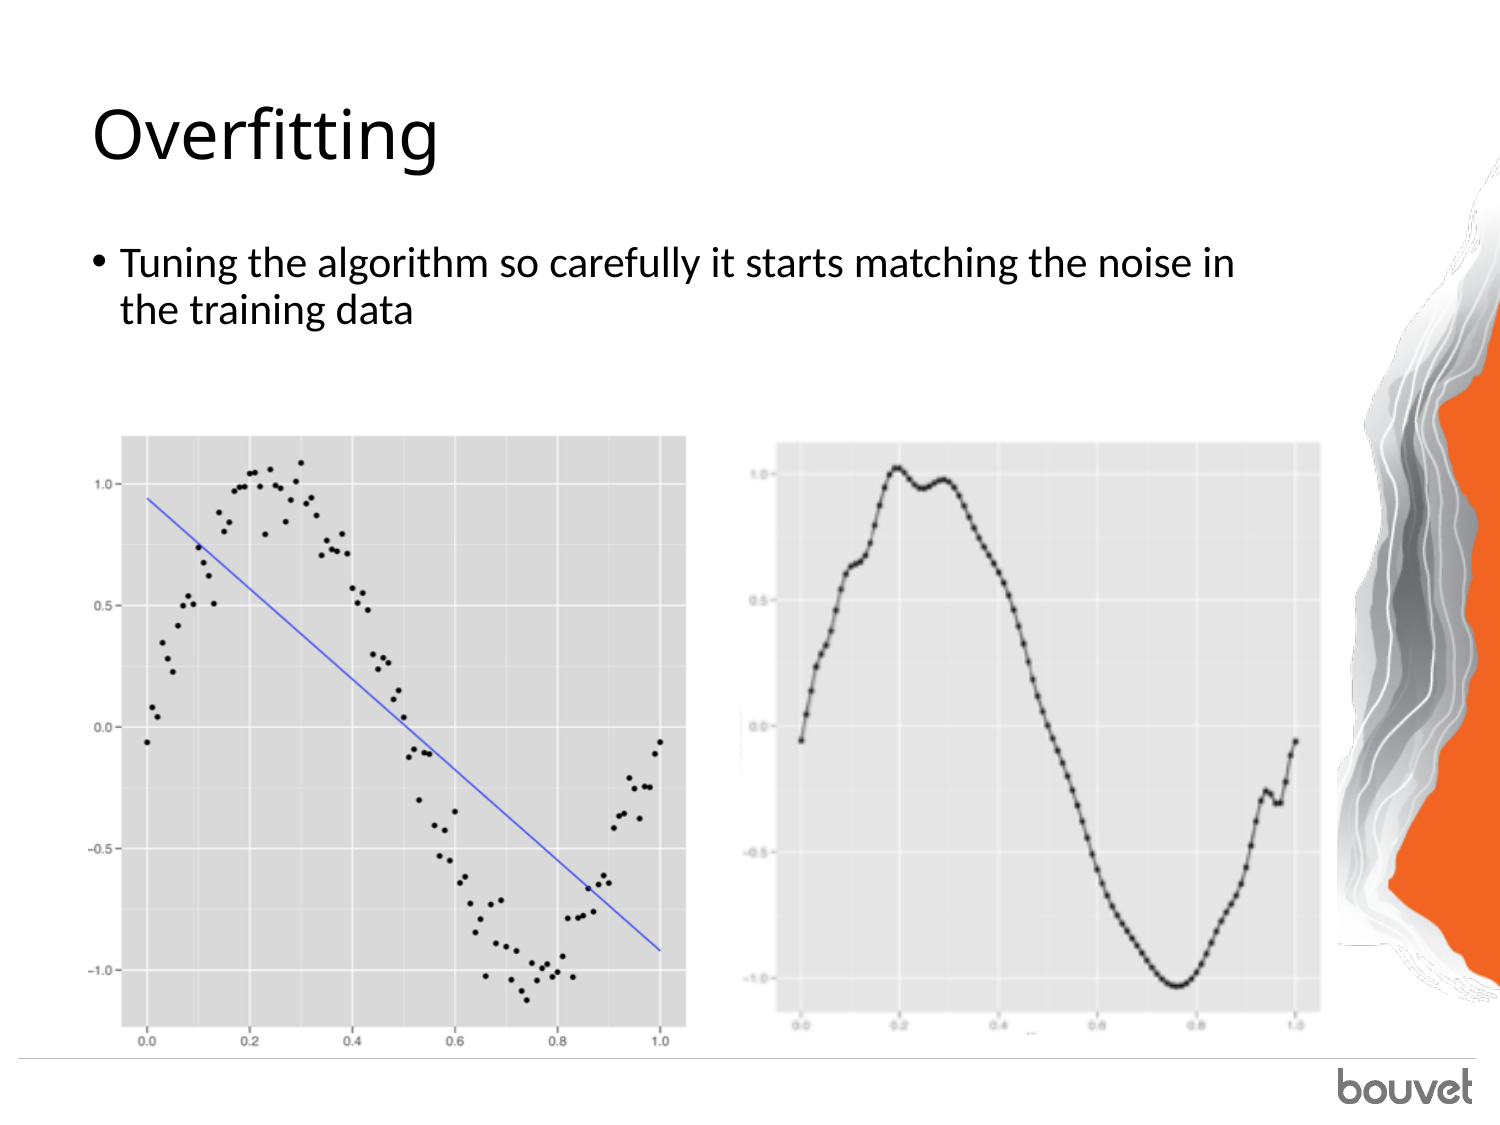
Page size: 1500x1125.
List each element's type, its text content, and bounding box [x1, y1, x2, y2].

picture [88, 428, 696, 1049]
title Overfitting [76, 42, 1306, 220]
picture [740, 148, 1500, 1060]
list Tuning the algorithm so carefully it starts matching the noise in the training data [76, 231, 1258, 1004]
picture [1338, 1068, 1472, 1104]
